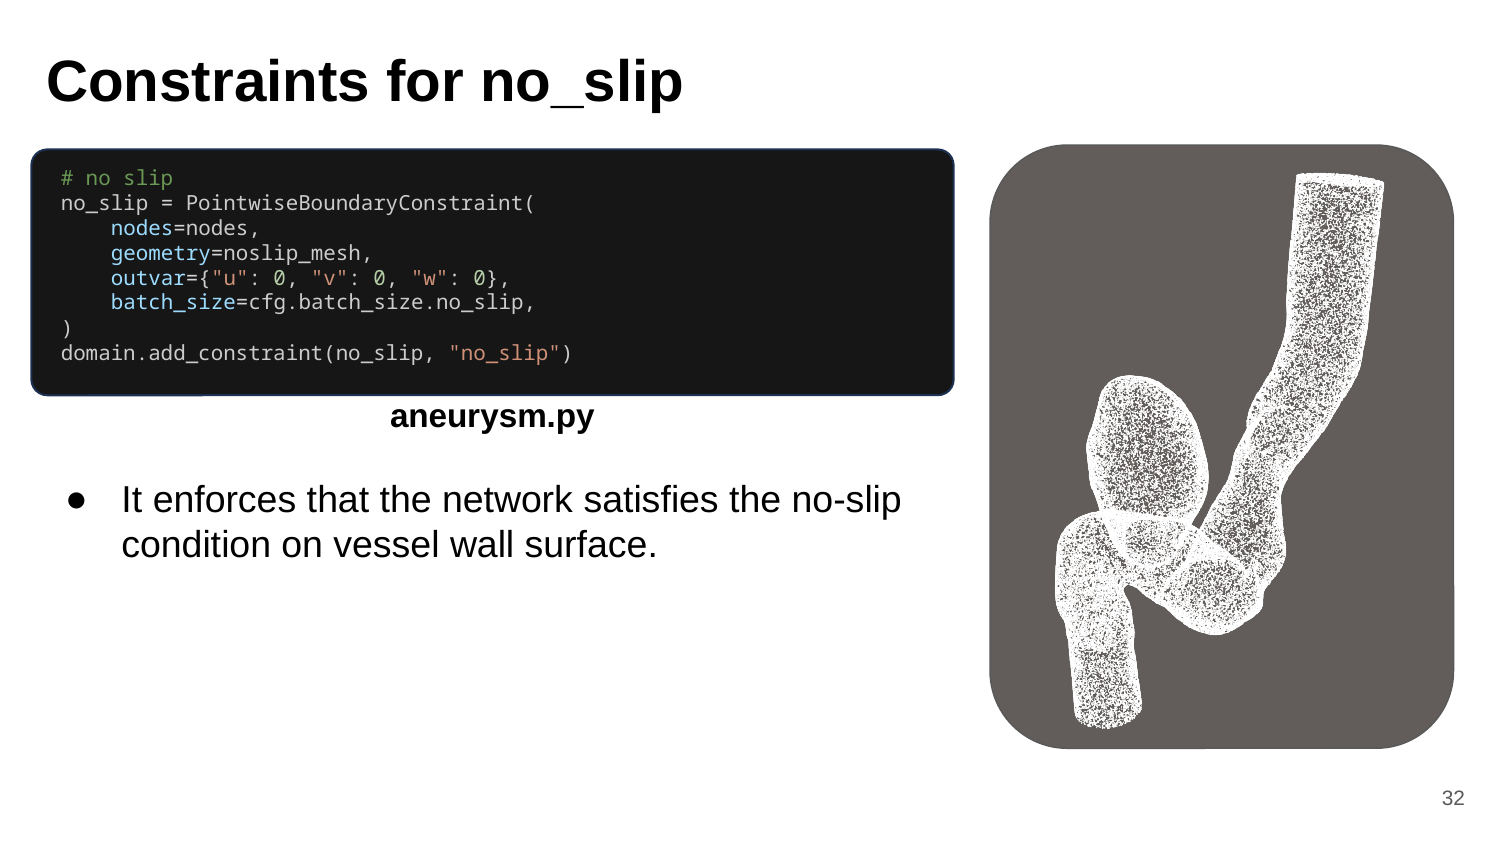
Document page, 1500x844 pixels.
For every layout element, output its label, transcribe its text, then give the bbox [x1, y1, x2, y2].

text_box [990, 155, 1029, 739]
text_box It enforces that the network satisfies the no-slip condition on vessel wall surface. [31, 460, 954, 581]
slide_number 32 [1389, 764, 1480, 830]
text_box [598, 149, 954, 396]
text_box [31, 149, 45, 395]
picture [1034, 144, 1410, 749]
text_box aneurysm.py [117, 386, 868, 442]
text_box [1413, 154, 1454, 739]
title Constraints for no_slip [31, 44, 1265, 129]
text_box # no slip no_slip = PointwiseBoundaryConstraint( nodes=nodes, geometry=noslip_mesh, outvar={"u": 0, "v": 0, "w": 0}, batch_size=cfg.batch_size.no_slip, ) domain.add_constraint(no_slip, "no_slip") [45, 149, 598, 430]
